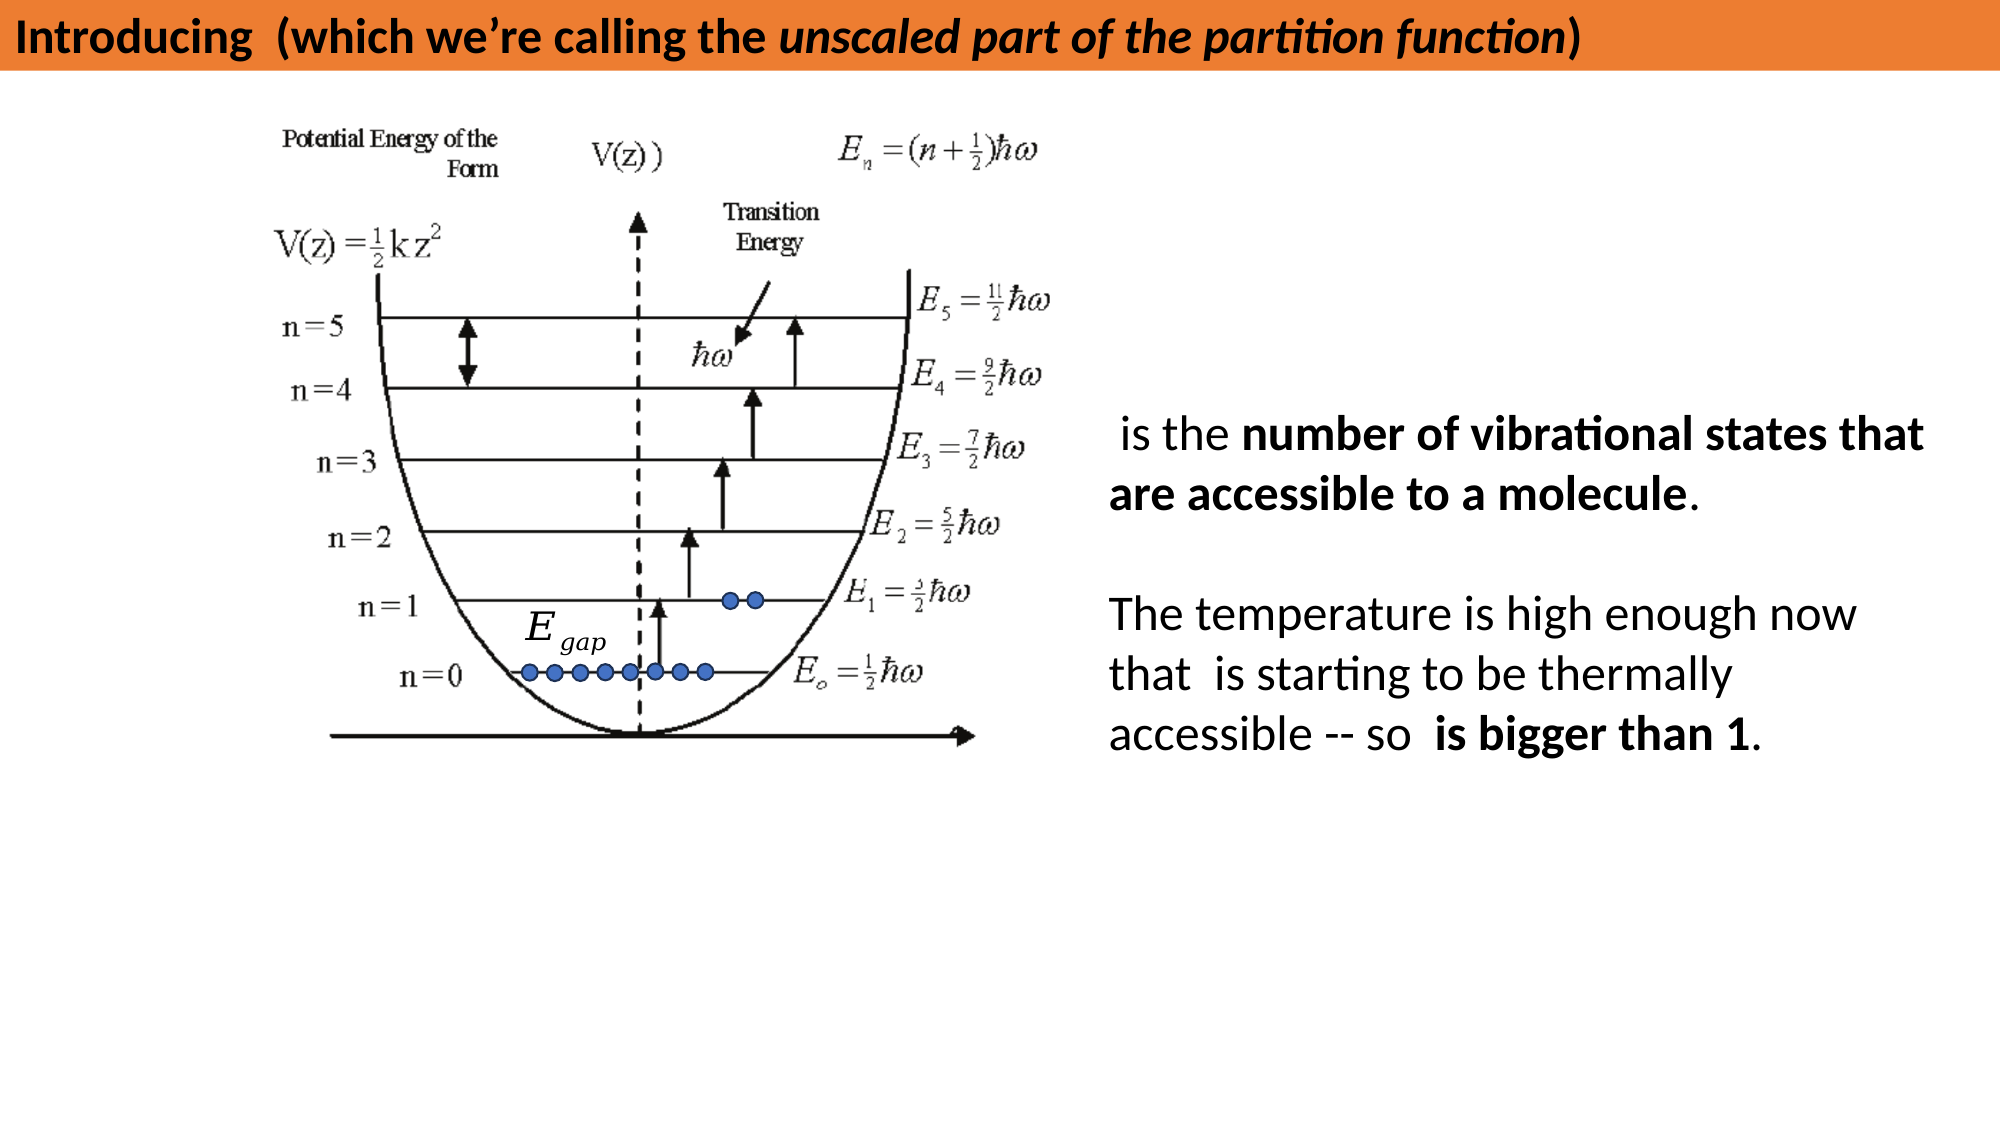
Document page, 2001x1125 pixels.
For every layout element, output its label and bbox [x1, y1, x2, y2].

picture [251, 107, 1094, 758]
text_box [521, 592, 764, 682]
